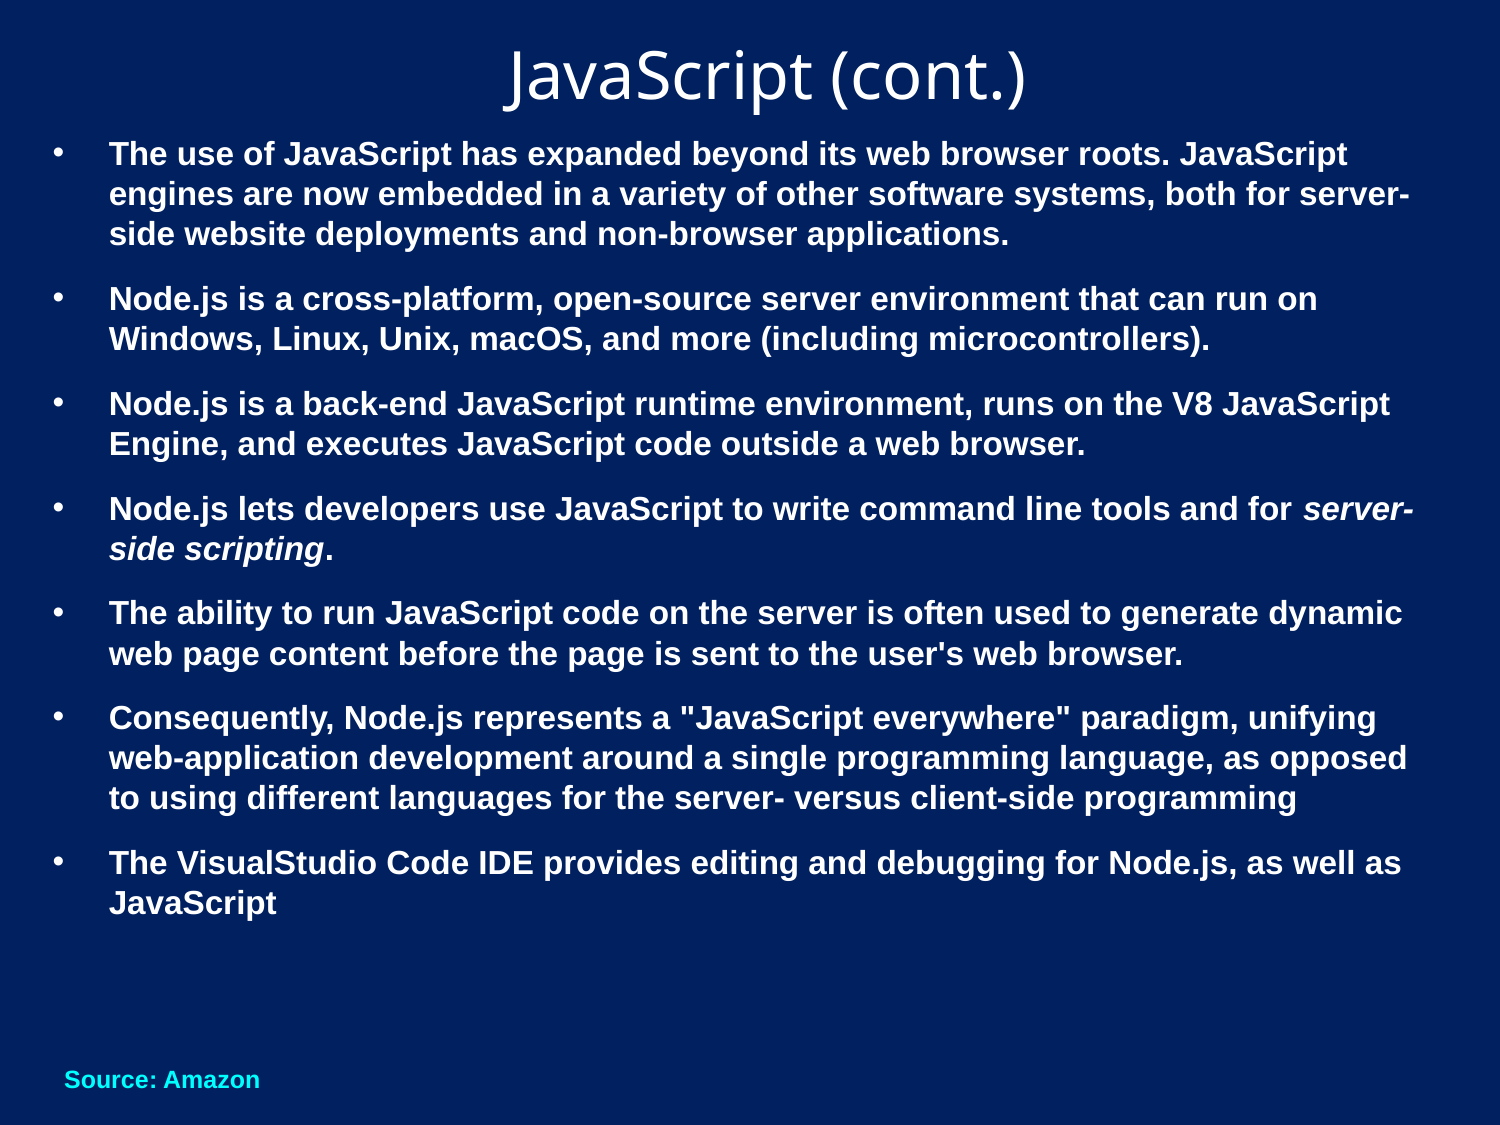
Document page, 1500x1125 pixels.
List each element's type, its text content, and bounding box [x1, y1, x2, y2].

text_box The use of JavaScript has expanded beyond its web browser roots. JavaScript engines are now embedded in a variety of other software systems, both for server-side website deployments and non-browser applications. Node.js is a cross-platform, open-source server environment that can run on Windows, Linux, Unix, macOS, and more (including microcontrollers). Node.js is a back-end JavaScript runtime environment, runs on the V8 JavaScript Engine, and executes JavaScript code outside a web browser. Node.js lets developers use JavaScript to write command line tools and for server-side scripting. The ability to run JavaScript code on the server is often used to generate dynamic web page content before the page is sent to the user's web browser. Consequently, Node.js represents a "JavaScript everywhere" paradigm, unifying web-application development around a single programming language, as opposed to using different languages for the server- versus client-side programming The VisualStudio Code IDE provides editing and debugging for Node.js, as well as JavaScript [37, 125, 1450, 925]
text_box Source: Amazon [49, 1056, 288, 1113]
title JavaScript (cont.) [75, 7, 1460, 138]
